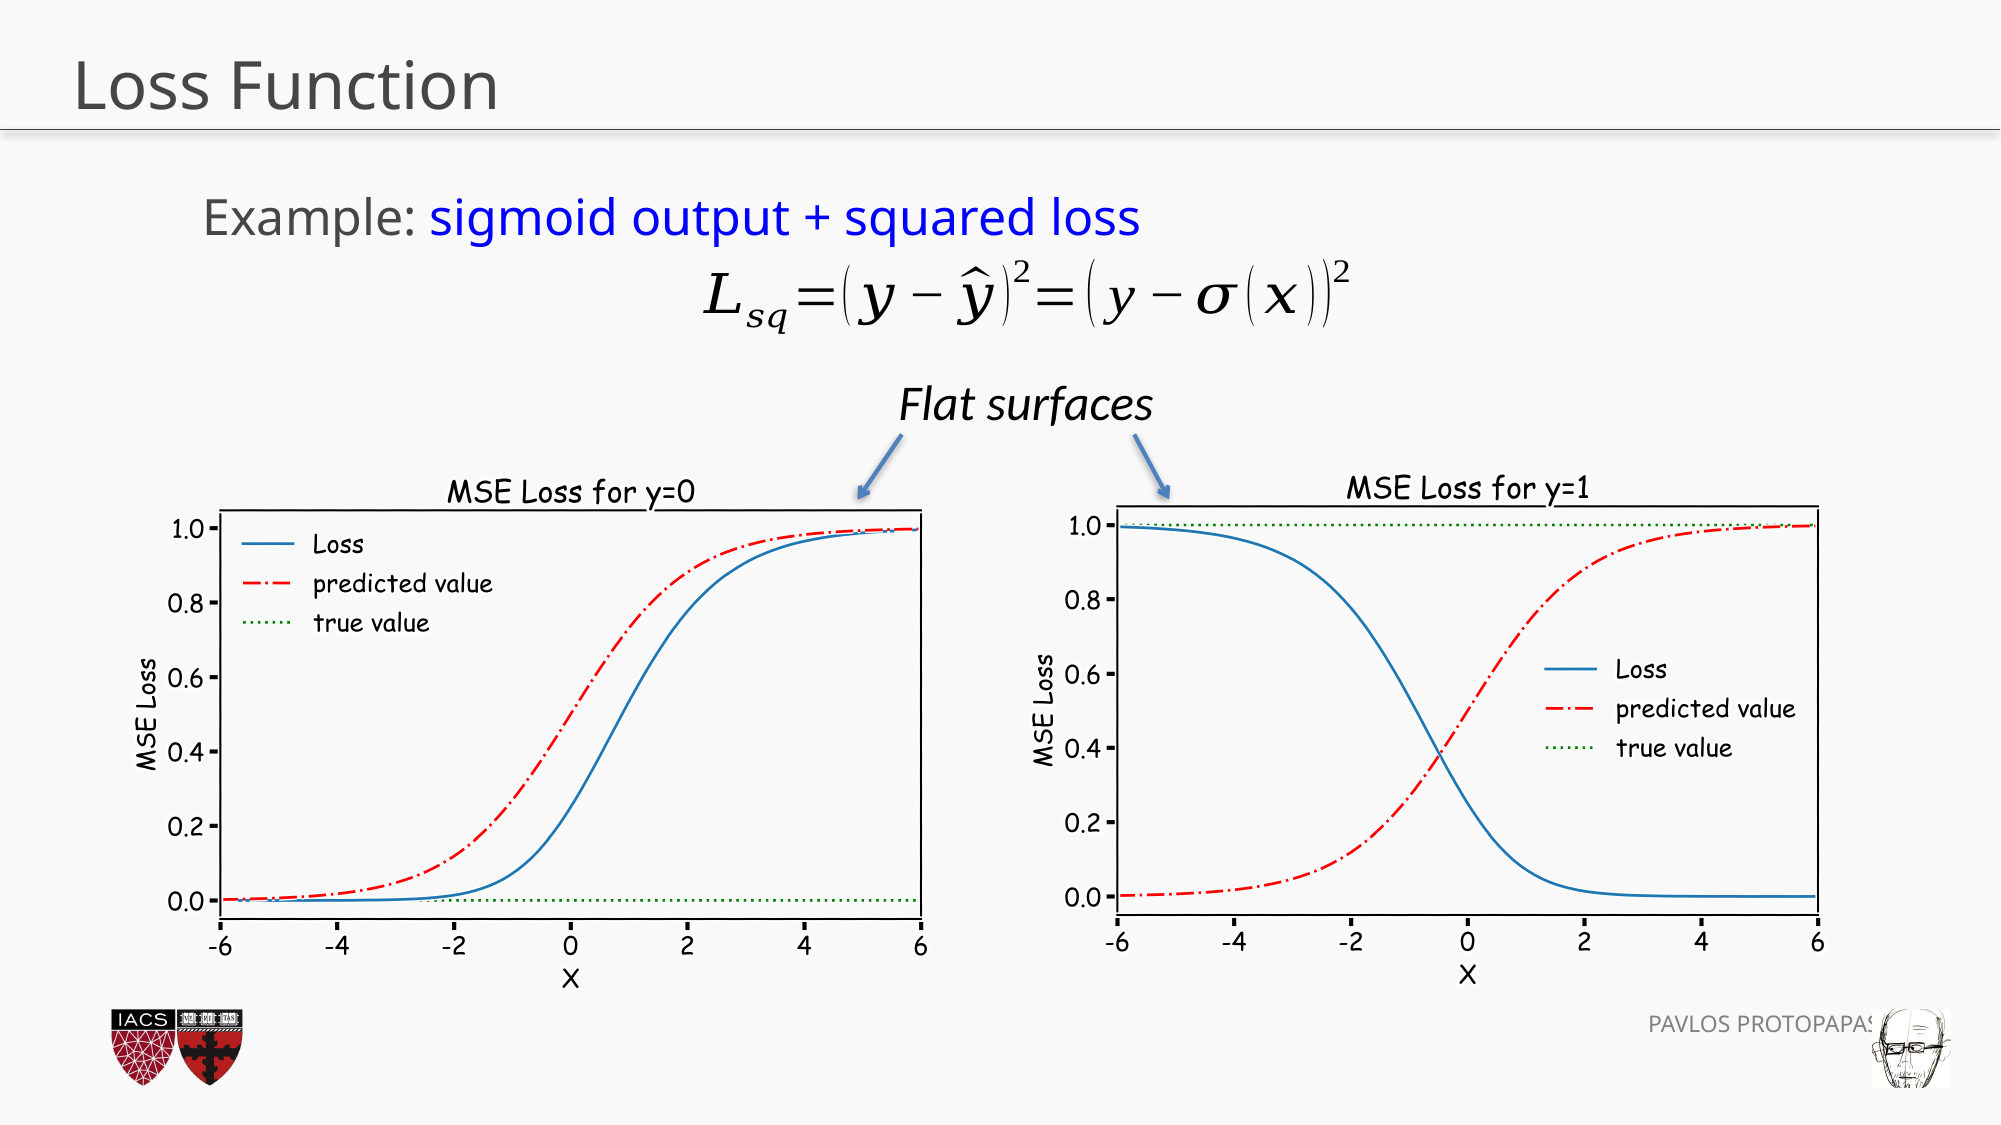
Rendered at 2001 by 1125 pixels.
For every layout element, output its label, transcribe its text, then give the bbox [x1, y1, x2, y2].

list Example: sigmoid output + squared loss [187, 177, 1561, 437]
title Loss Function [57, 35, 1943, 162]
picture [60, 434, 1959, 1088]
text_box Flat surfaces [832, 363, 1221, 437]
